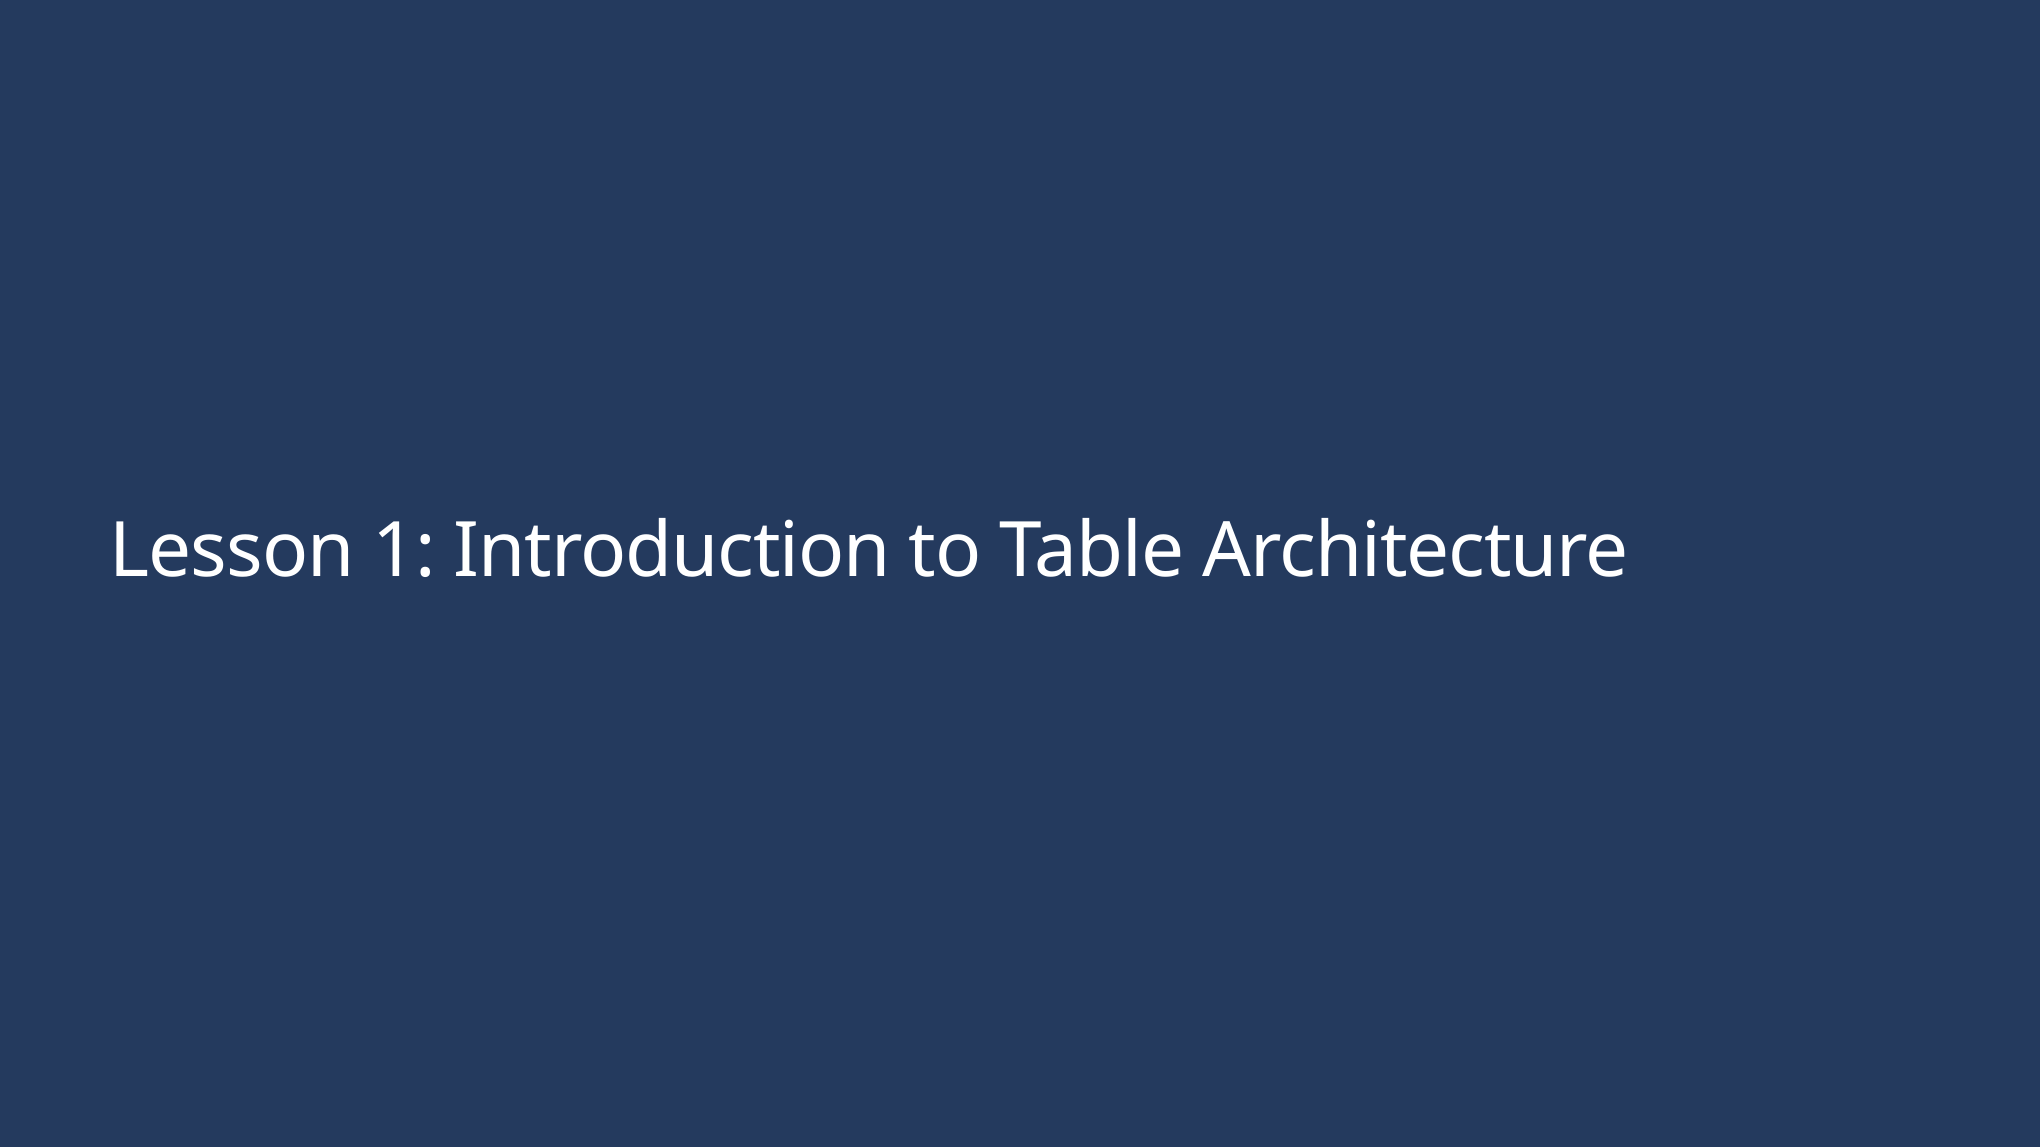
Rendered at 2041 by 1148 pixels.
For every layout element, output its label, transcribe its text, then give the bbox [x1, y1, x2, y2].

title Lesson 1: Introduction to Table Architecture [109, 498, 1913, 600]
